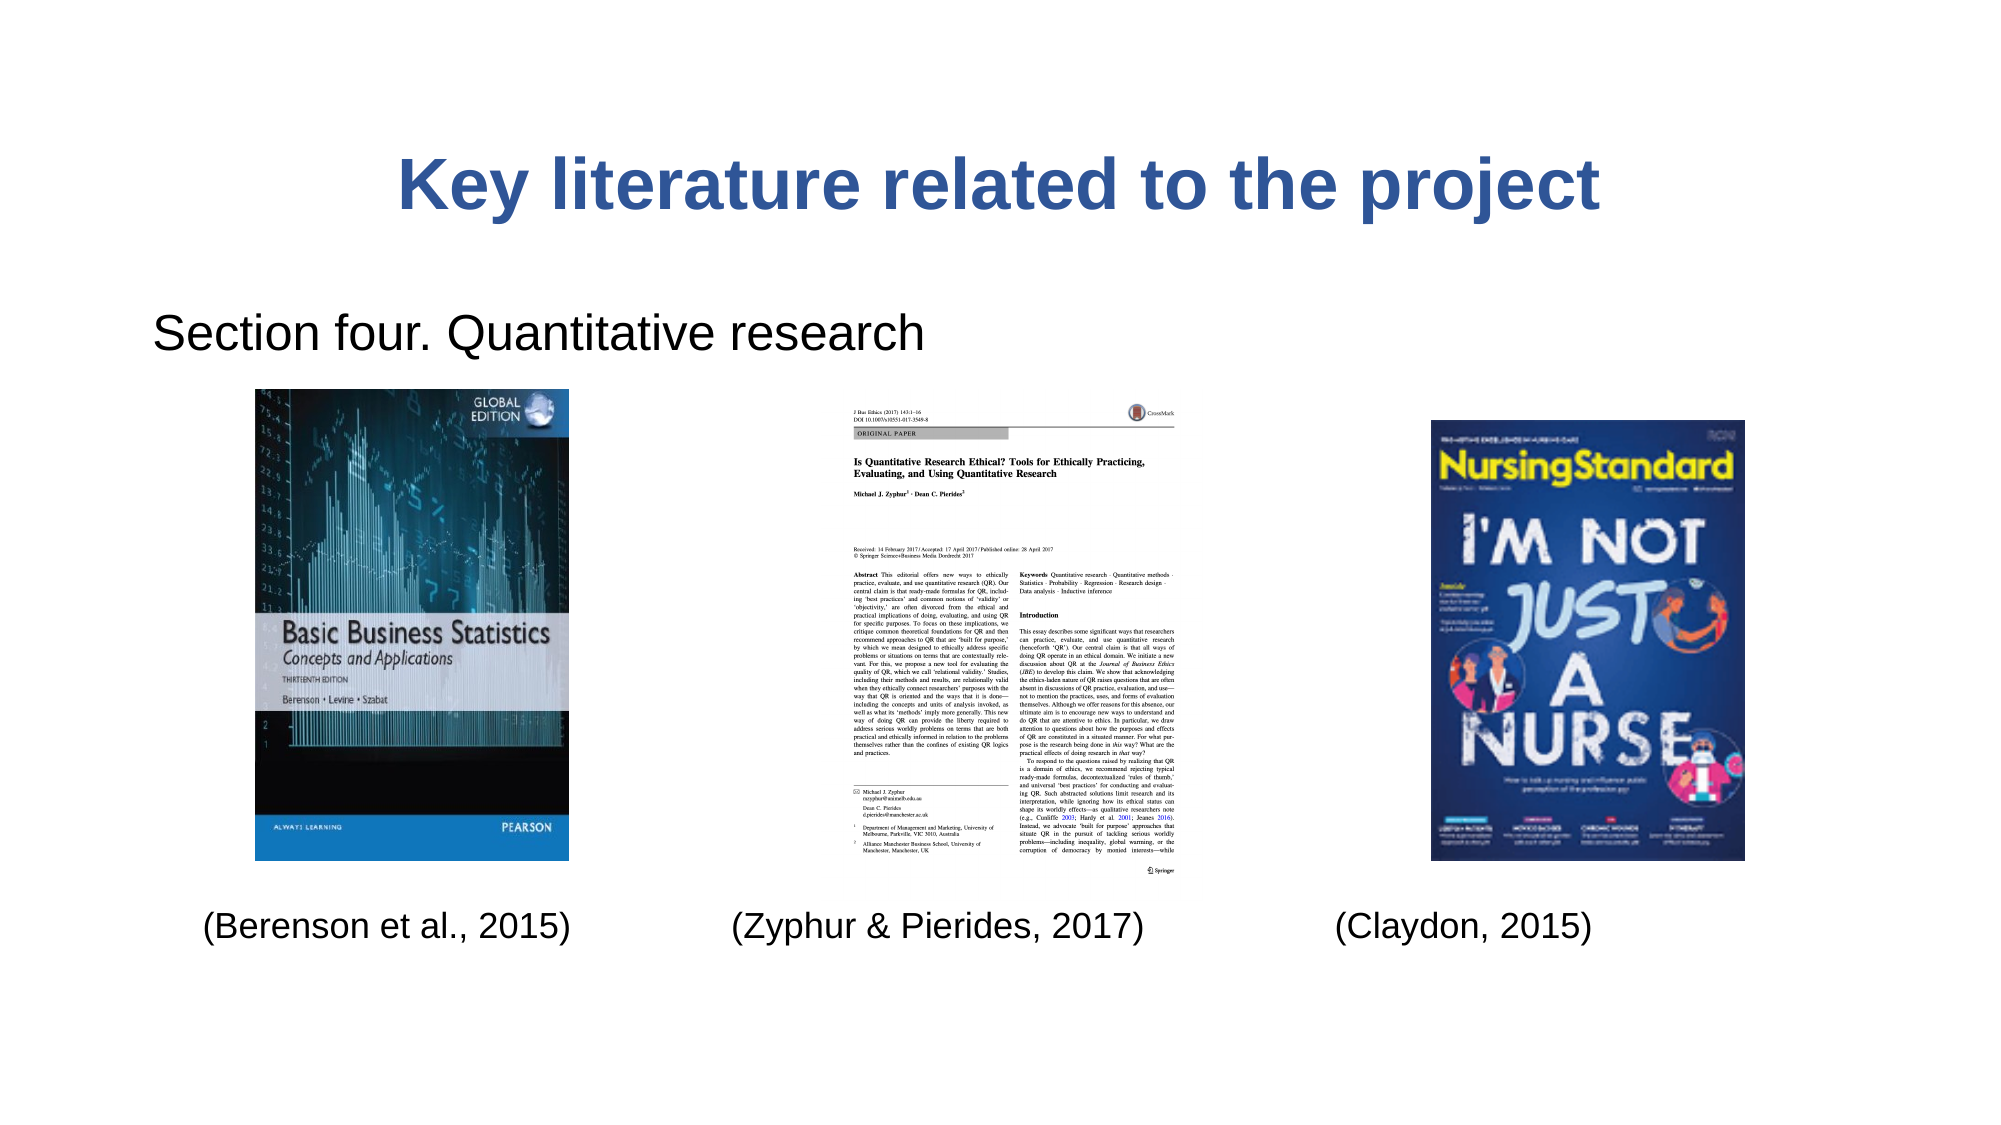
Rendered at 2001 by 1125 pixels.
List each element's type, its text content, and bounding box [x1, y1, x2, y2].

title Key literature related to the project [137, 59, 1863, 278]
picture [255, 389, 569, 861]
picture [1431, 420, 1745, 861]
picture [821, 389, 1203, 901]
list Section four. Quantitative research (Berenson et al., 2015) (Zyphur & Pierides, 2017) (Claydon, 2015) [137, 299, 1863, 1014]
